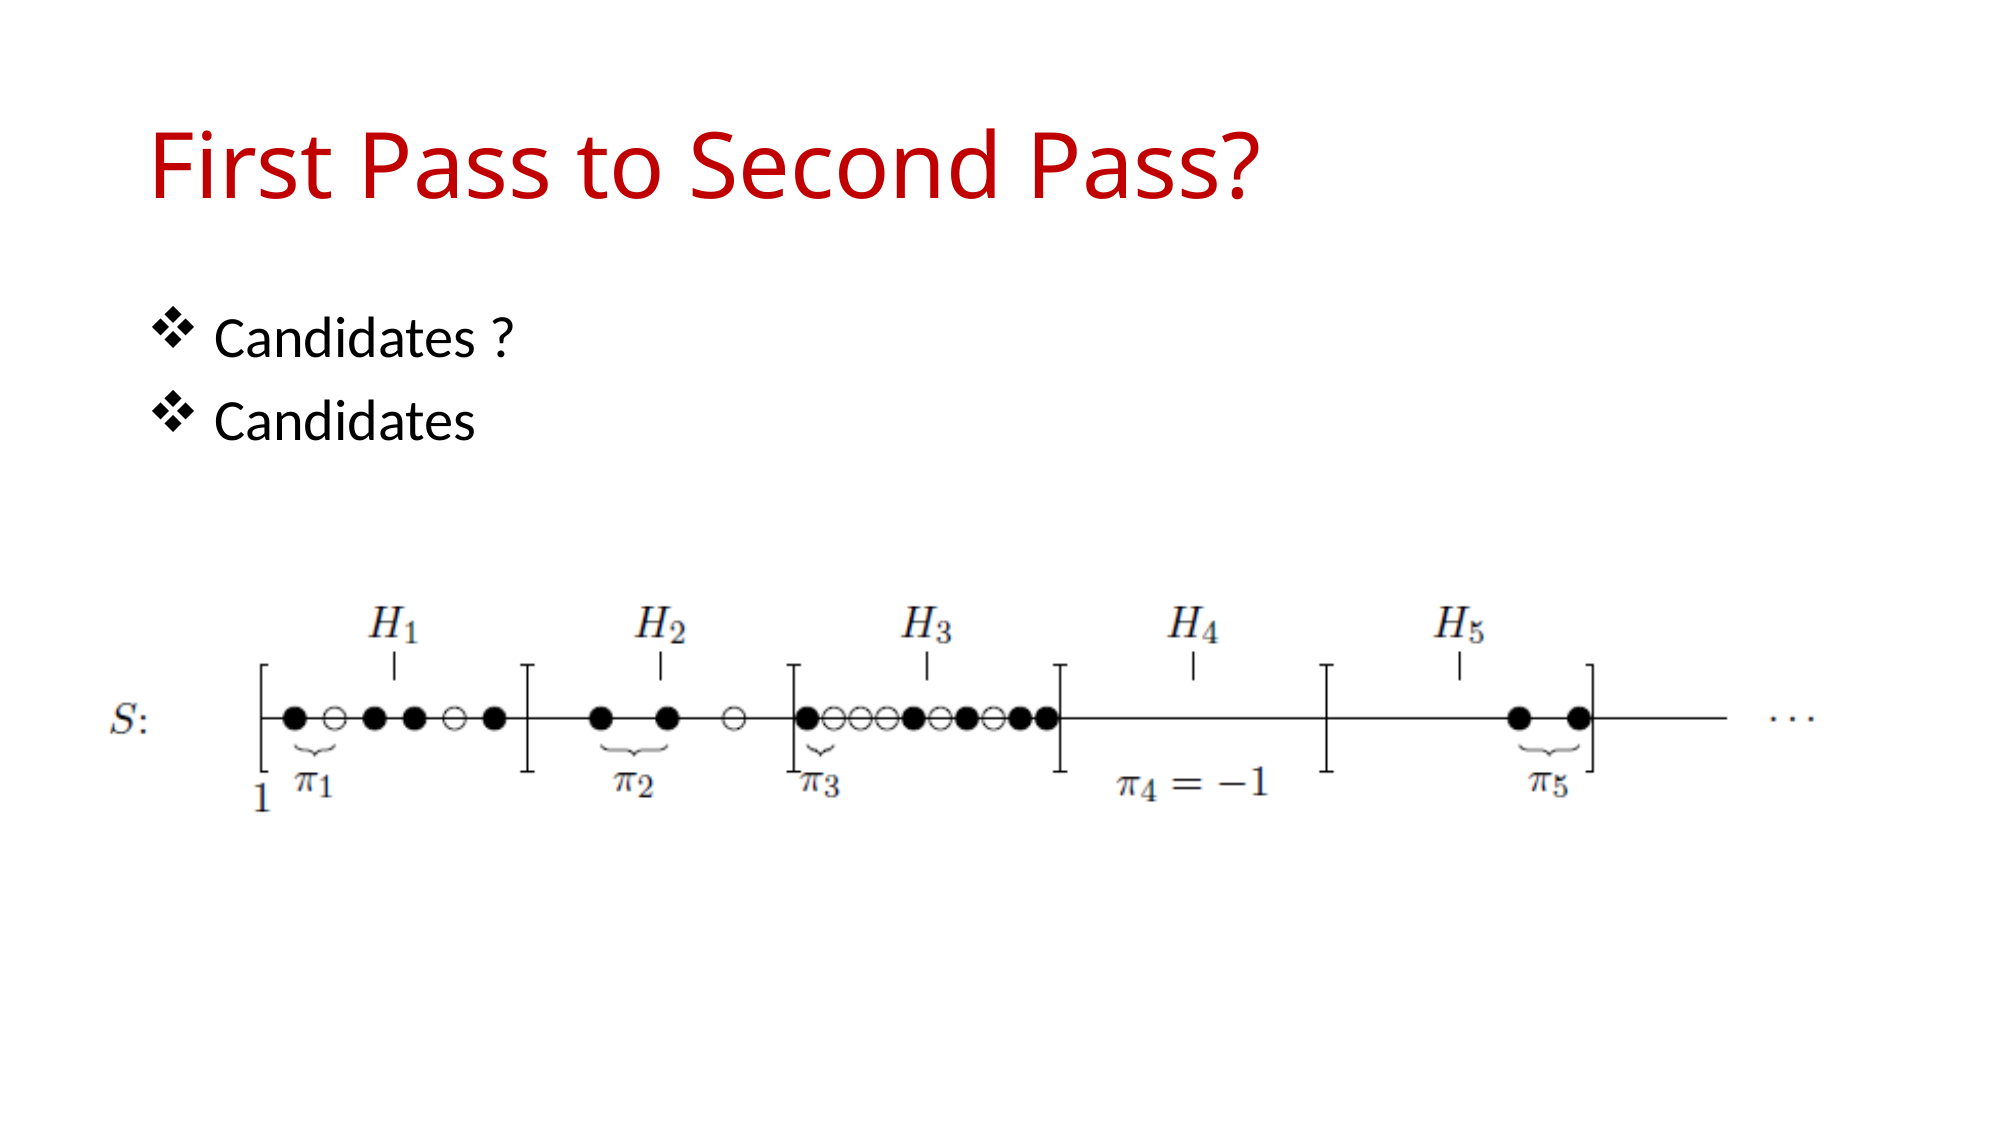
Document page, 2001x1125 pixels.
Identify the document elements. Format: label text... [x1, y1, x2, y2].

title First Pass to Second Pass? [132, 59, 1858, 278]
picture [68, 572, 1871, 843]
